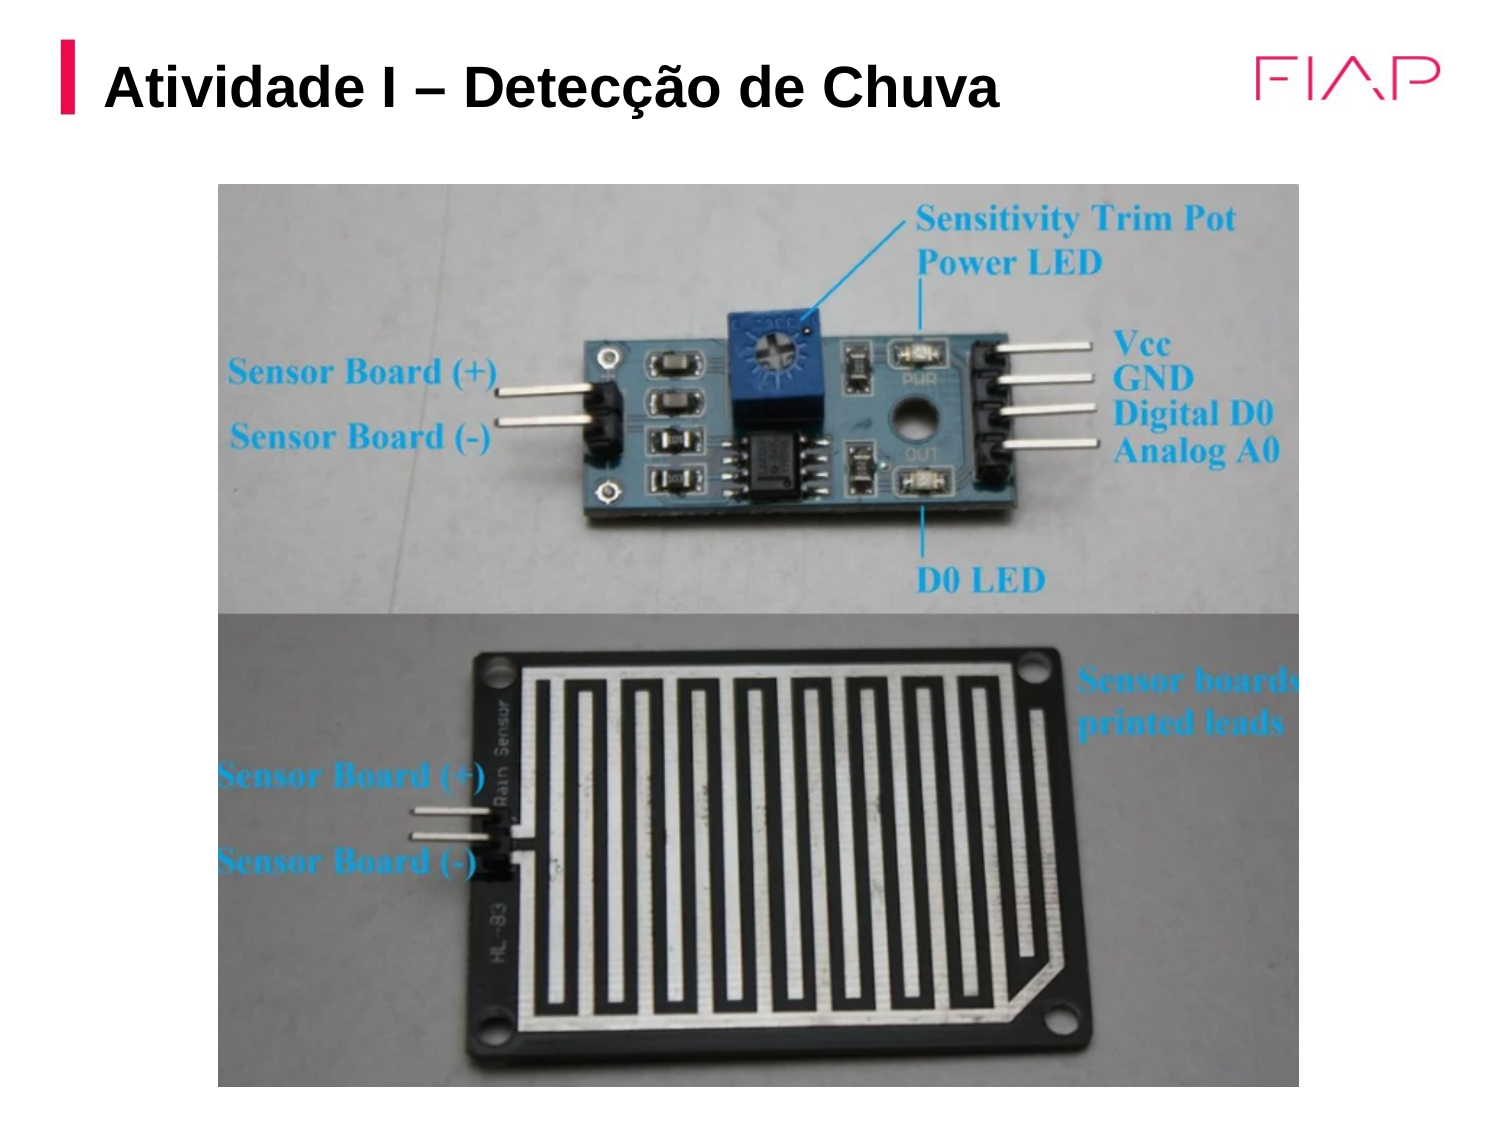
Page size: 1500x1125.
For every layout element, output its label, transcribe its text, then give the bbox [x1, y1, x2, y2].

picture [0, 0, 1500, 1125]
title Atividade I – Detecção de Chuva [88, 42, 1282, 126]
